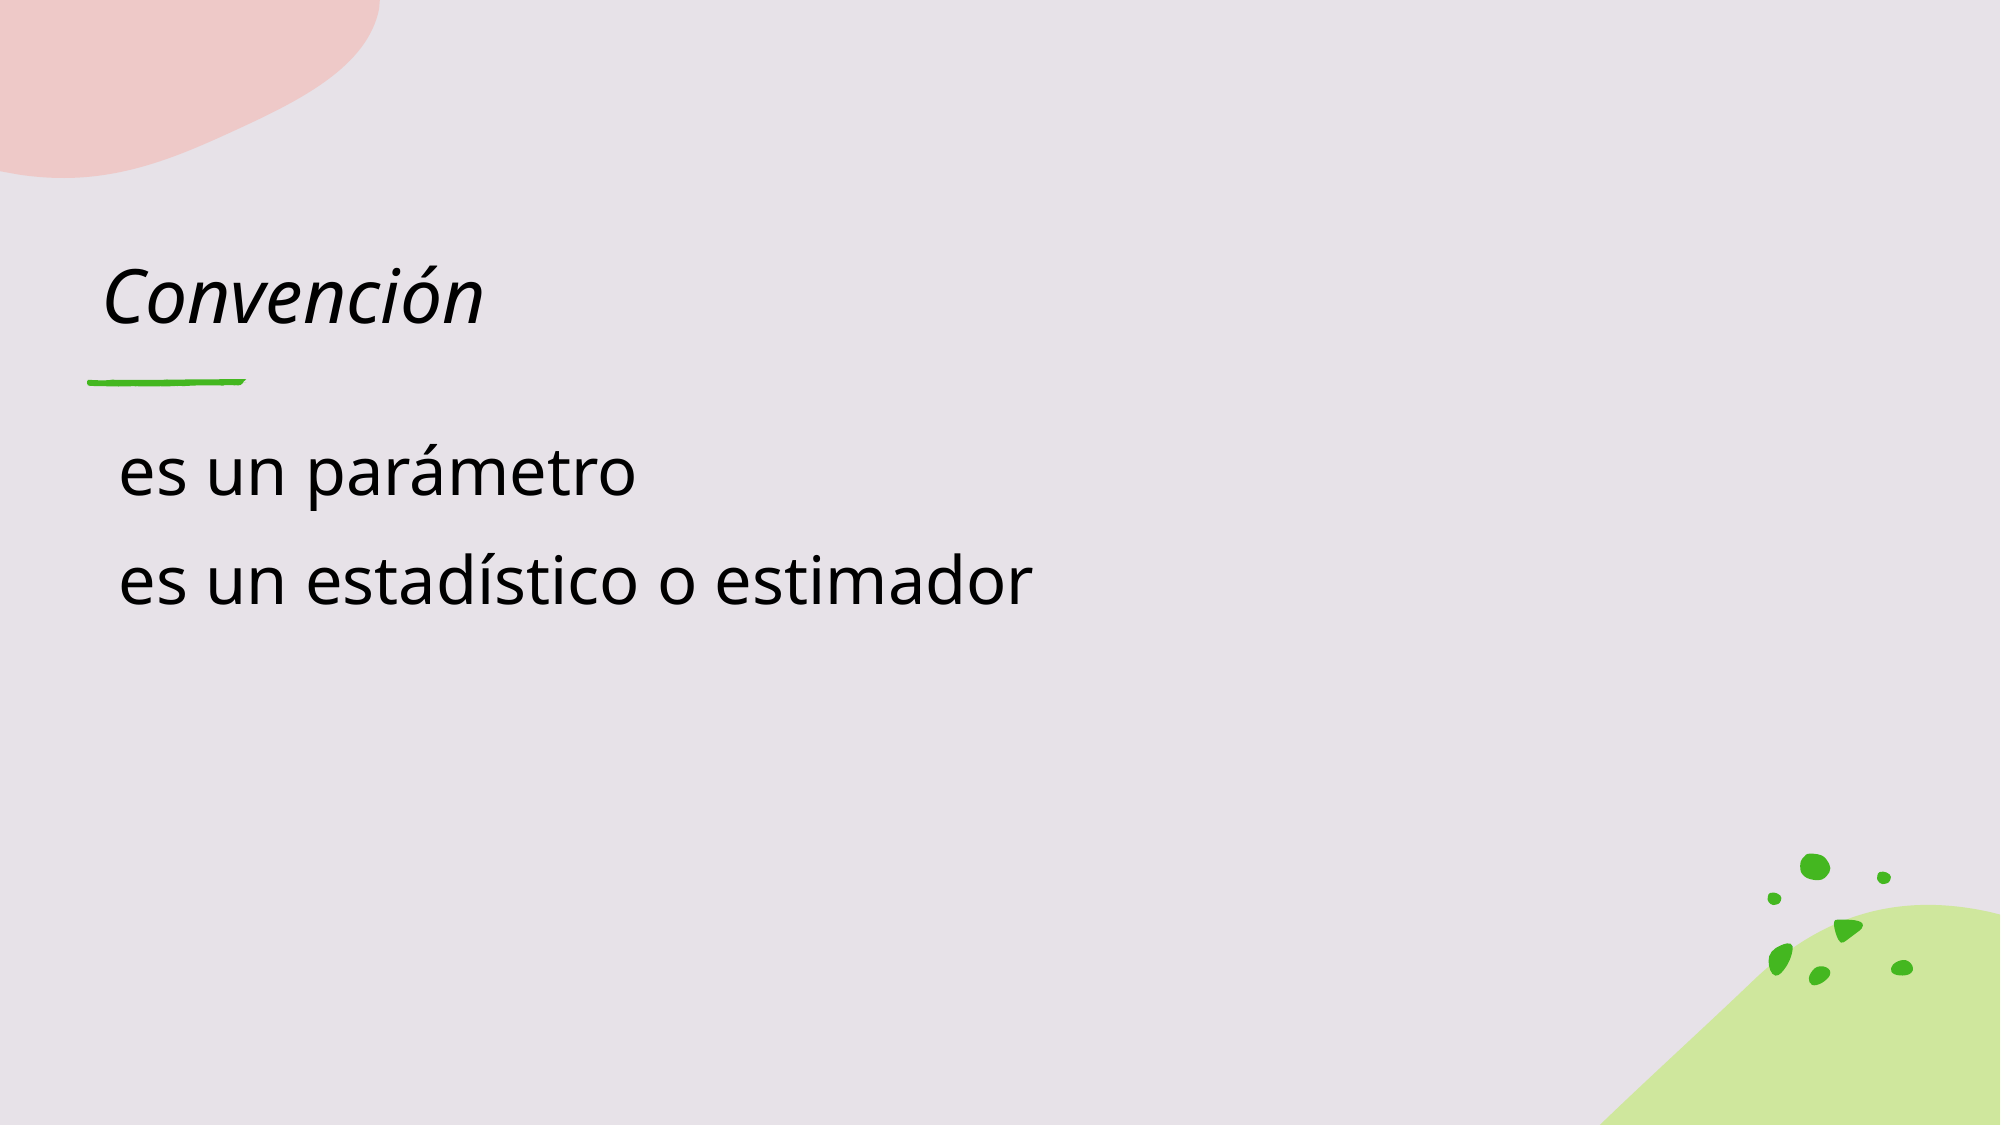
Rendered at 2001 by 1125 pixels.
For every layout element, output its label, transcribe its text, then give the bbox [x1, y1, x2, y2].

title Convención [86, 129, 1740, 347]
